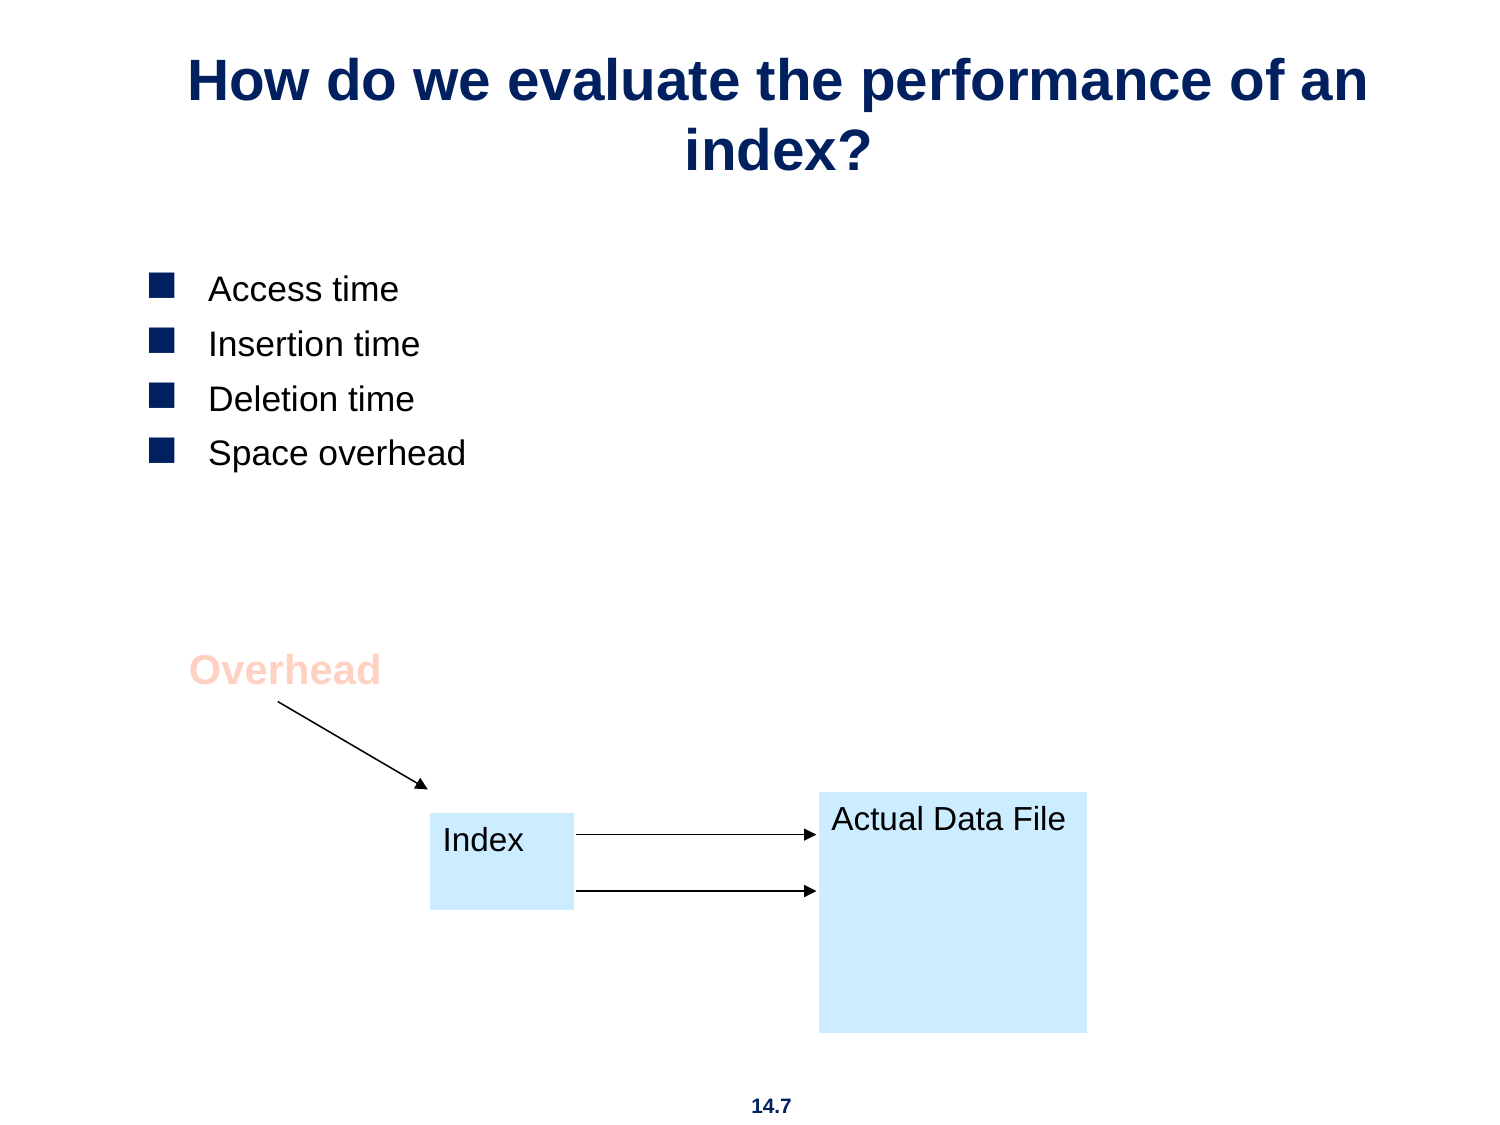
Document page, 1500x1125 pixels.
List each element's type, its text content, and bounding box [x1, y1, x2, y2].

text_box Index [426, 809, 578, 914]
title How do we evaluate the performance of an index? [116, 89, 1442, 190]
list Access time Insertion time Deletion time Space overhead [136, 203, 1397, 952]
text_box Actual Data File [814, 787, 1091, 1038]
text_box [277, 701, 428, 790]
text_box Overhead [173, 635, 397, 701]
